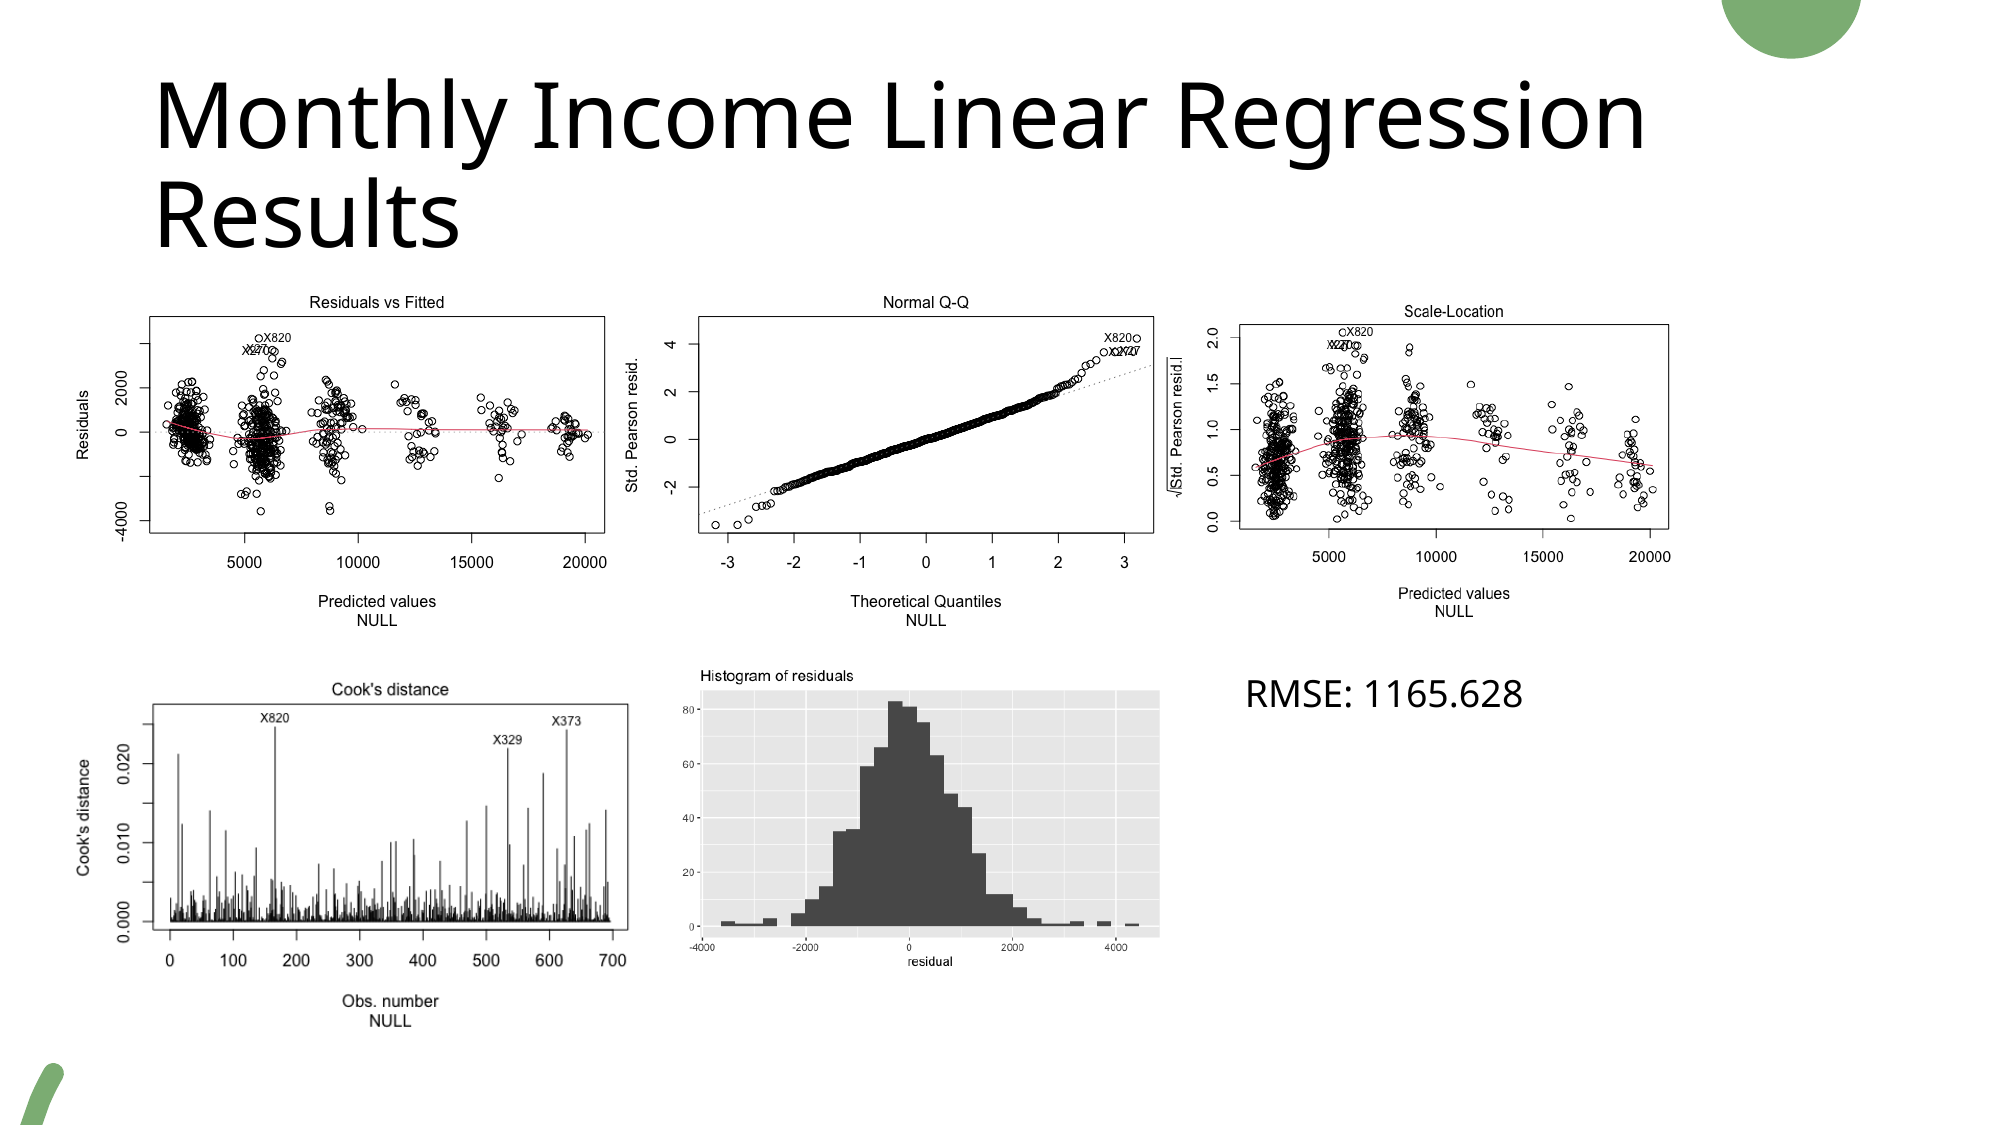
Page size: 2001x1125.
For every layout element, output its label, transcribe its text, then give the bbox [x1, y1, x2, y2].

picture [71, 663, 1166, 1032]
text_box RMSE: 1165.628 [1229, 663, 1539, 723]
picture [71, 277, 1706, 631]
title Monthly Income Linear Regression Results [137, 59, 1863, 278]
